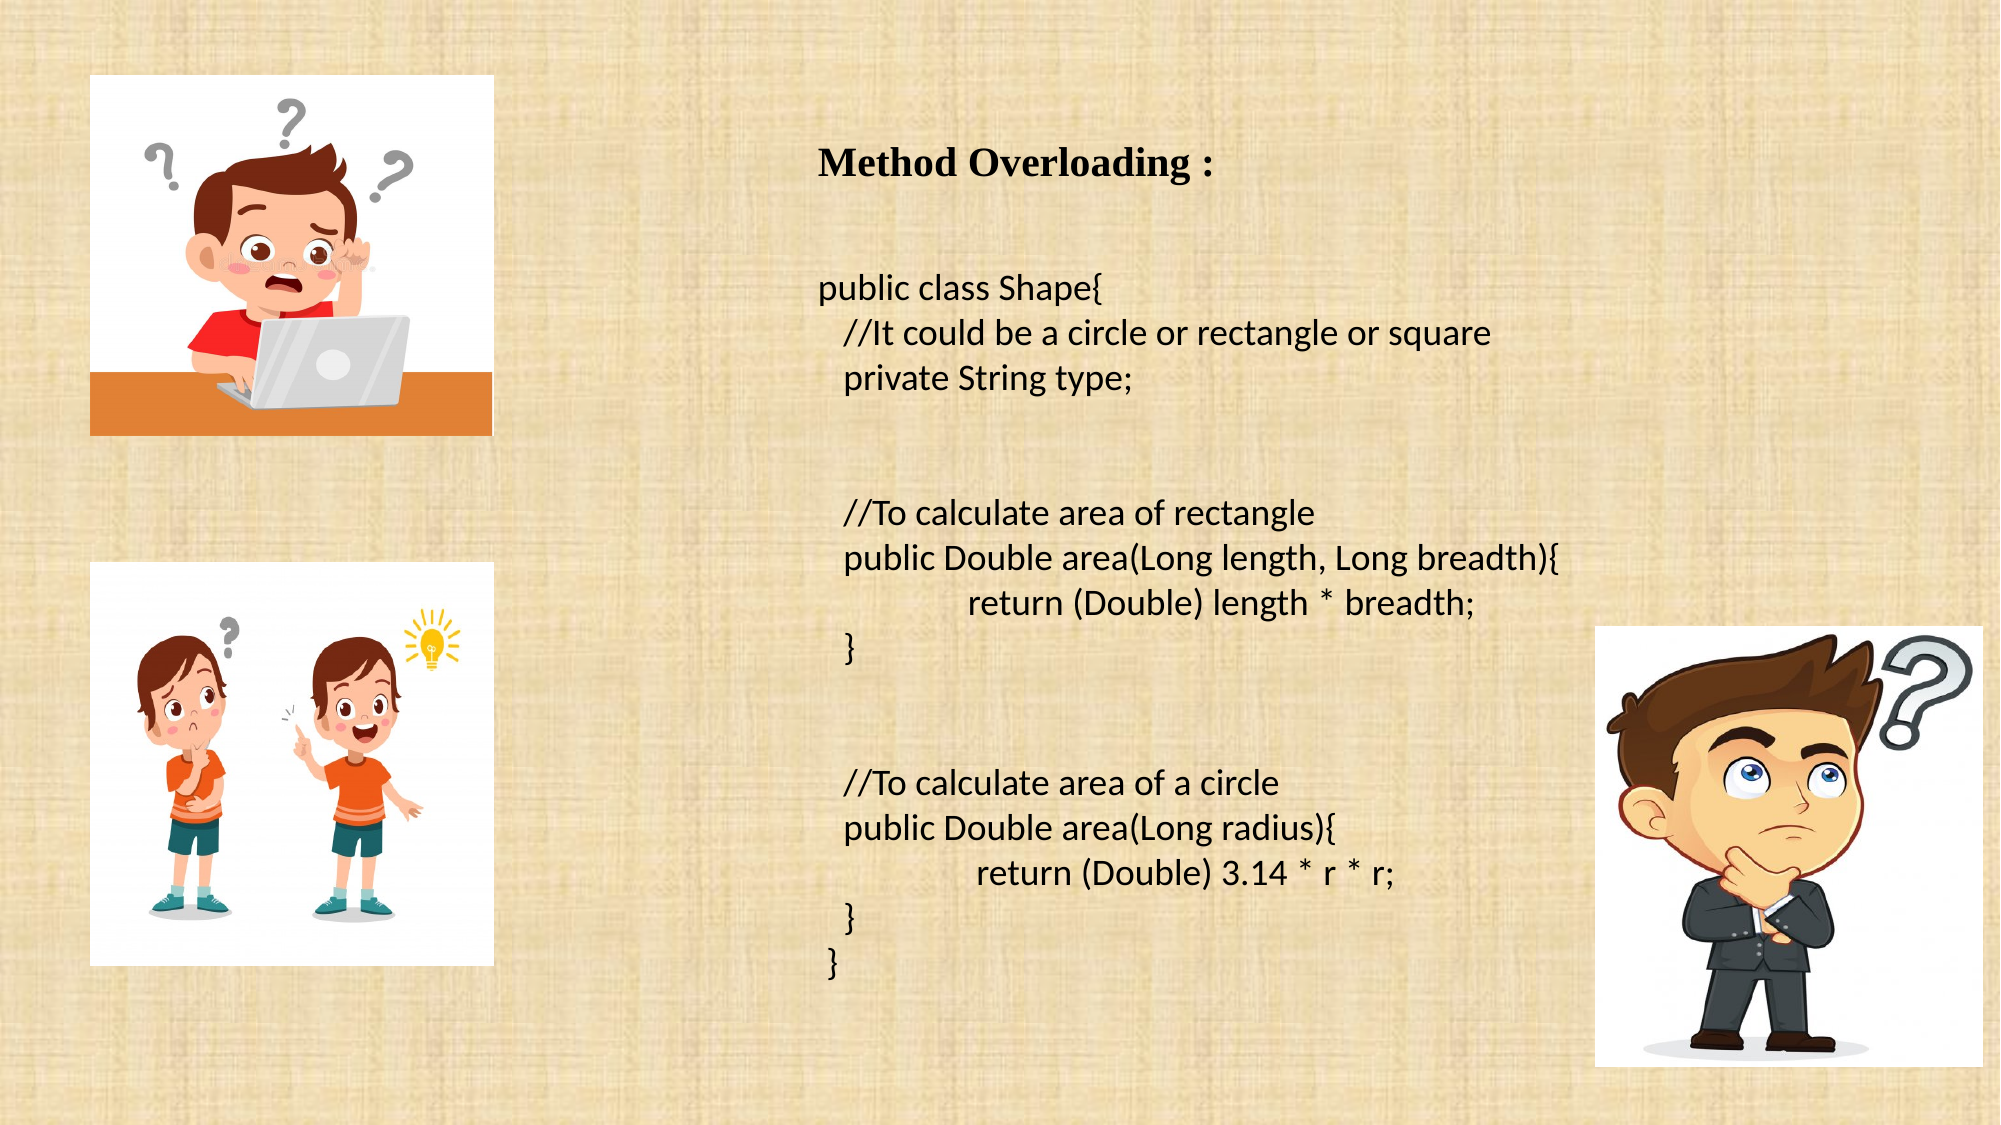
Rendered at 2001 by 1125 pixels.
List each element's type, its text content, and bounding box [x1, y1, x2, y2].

text_box public class Shape{ //It could be a circle or rectangle or square private String type; //To calculate area of rectangle public Double area(Long length, Long breadth){ return (Double) length * breadth; } //To calculate area of a circle public Double area(Long radius){ return (Double) 3.14 * r * r; } } [803, 255, 1596, 991]
text_box Method Overloading : [803, 127, 1804, 193]
picture [90, 75, 494, 436]
picture [1595, 626, 1983, 1067]
picture [90, 562, 494, 966]
